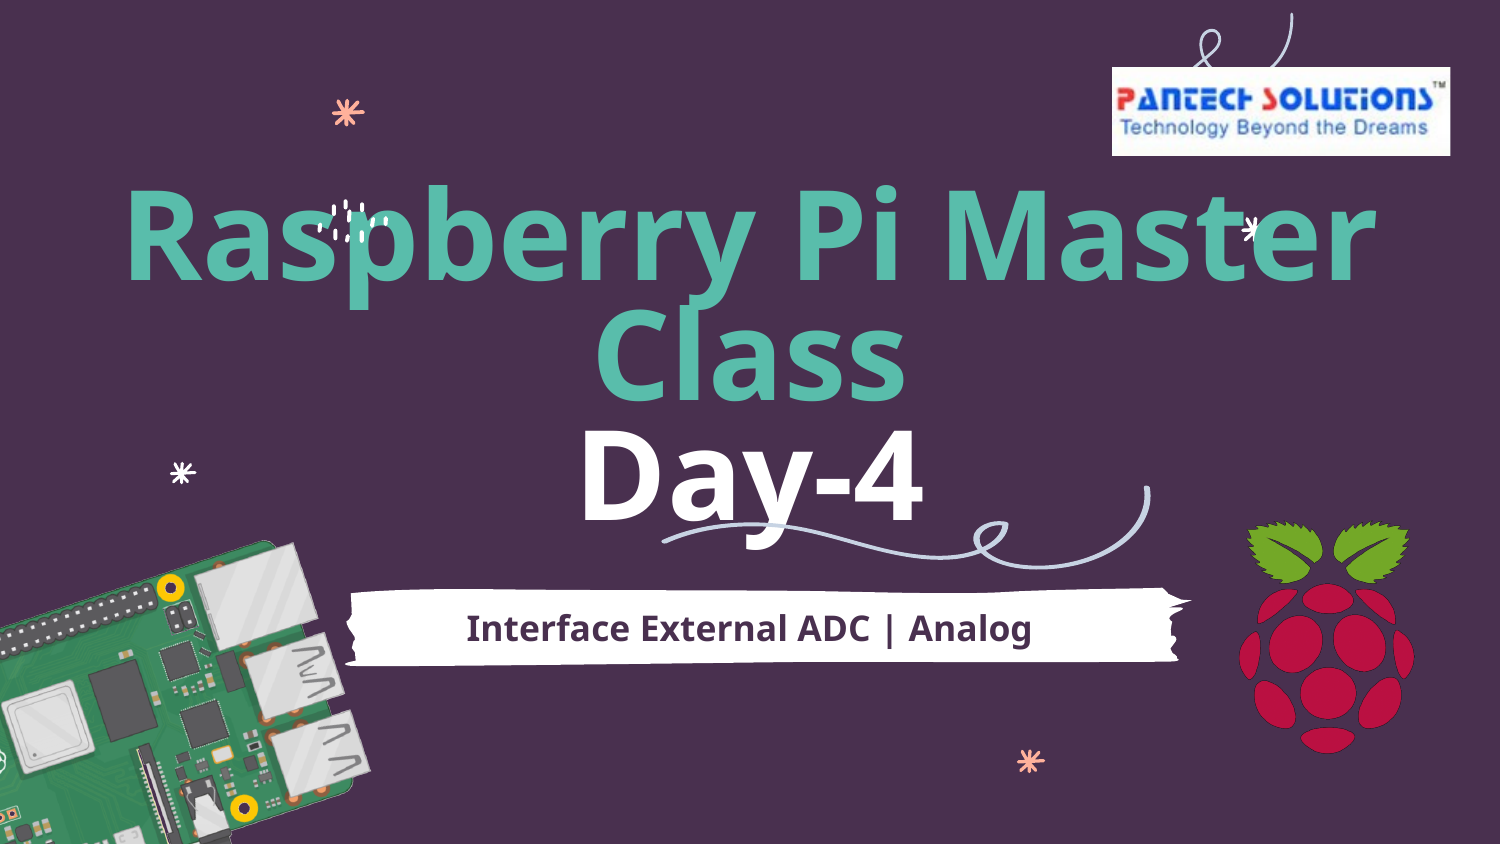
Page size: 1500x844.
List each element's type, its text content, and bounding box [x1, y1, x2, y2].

picture [0, 481, 447, 844]
text_box [413, 588, 1151, 667]
subtitle Interface External ADC | Analog [413, 597, 1113, 657]
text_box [317, 198, 389, 244]
picture [1111, 67, 1451, 156]
title Raspberry Pi Master Class Day-4 [113, 161, 1387, 568]
picture [1156, 483, 1500, 790]
text_box [661, 485, 1151, 570]
